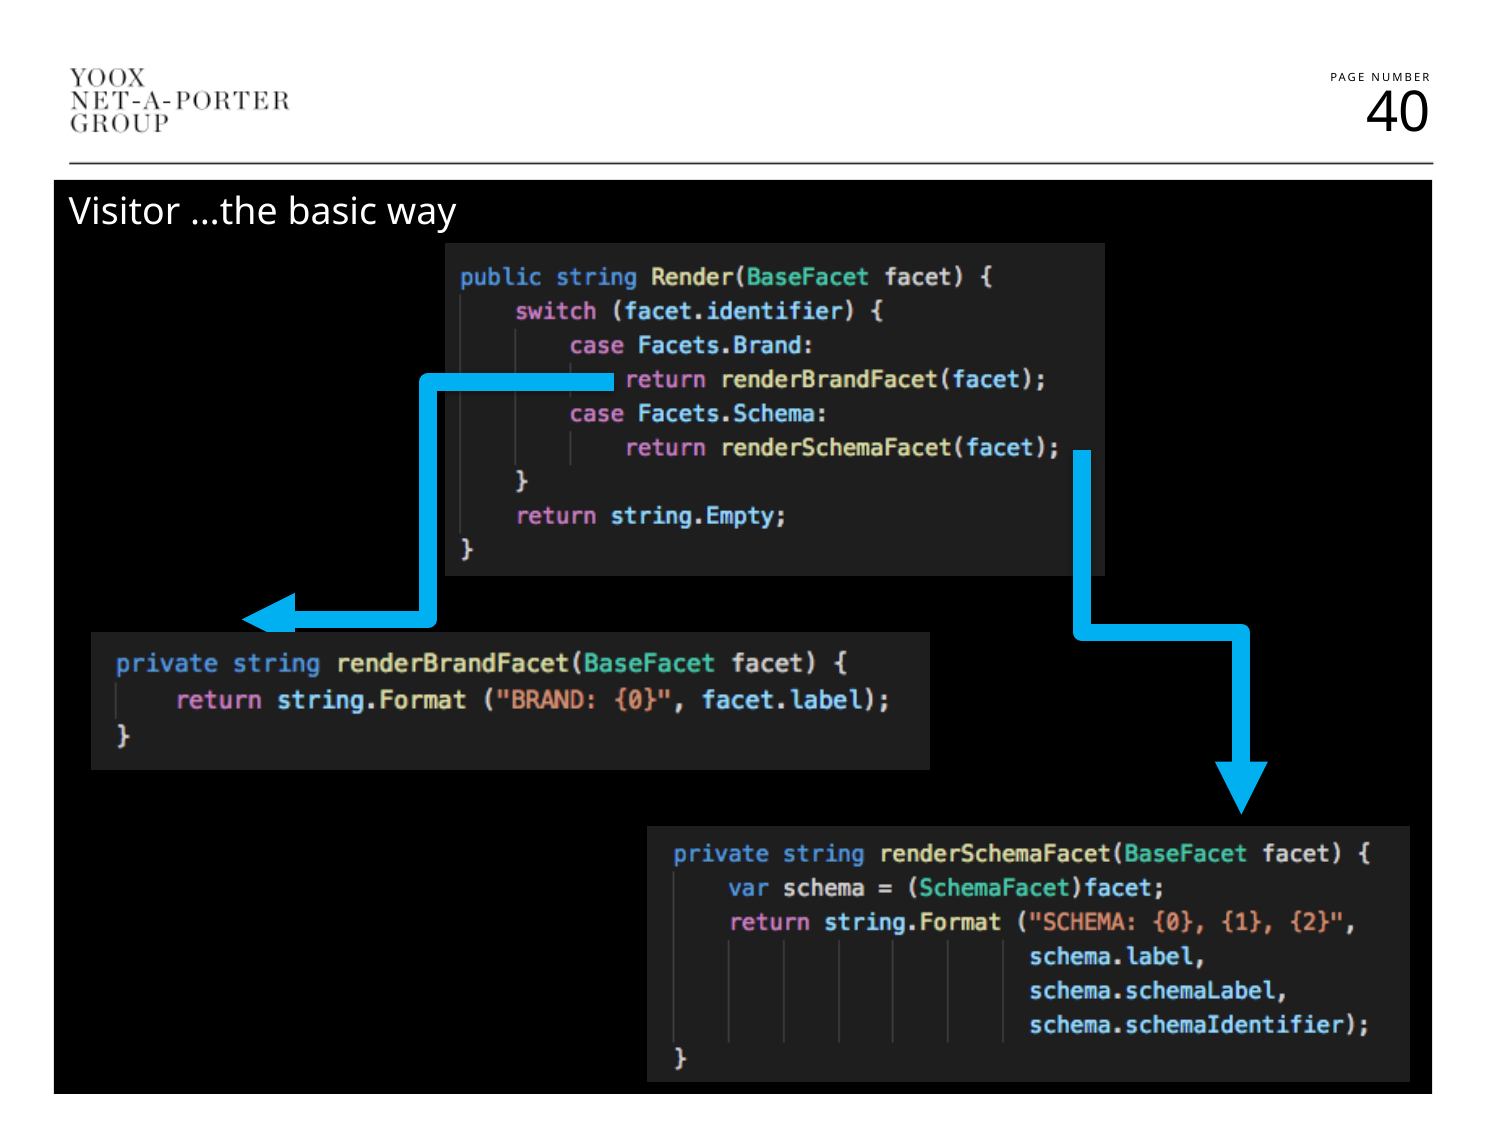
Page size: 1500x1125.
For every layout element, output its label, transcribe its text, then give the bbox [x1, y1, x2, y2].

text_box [978, 552, 1345, 713]
picture [445, 243, 1105, 576]
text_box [241, 381, 615, 620]
picture [91, 632, 930, 770]
picture [646, 826, 1410, 1082]
list Visitor …the basic way [53, 179, 1433, 1094]
